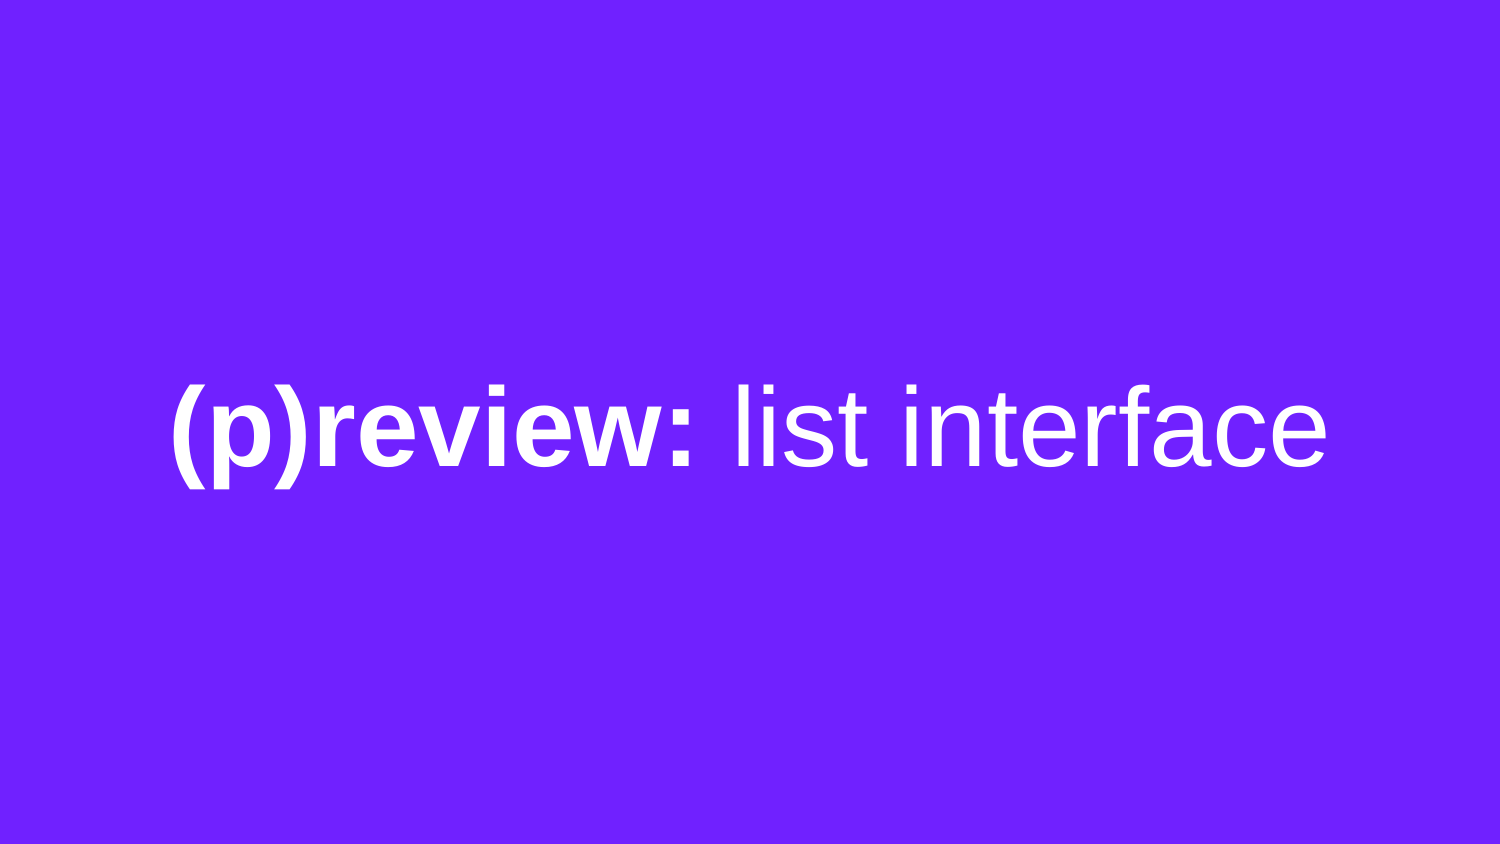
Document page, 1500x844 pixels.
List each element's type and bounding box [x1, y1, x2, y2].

title [75, 351, 1425, 493]
